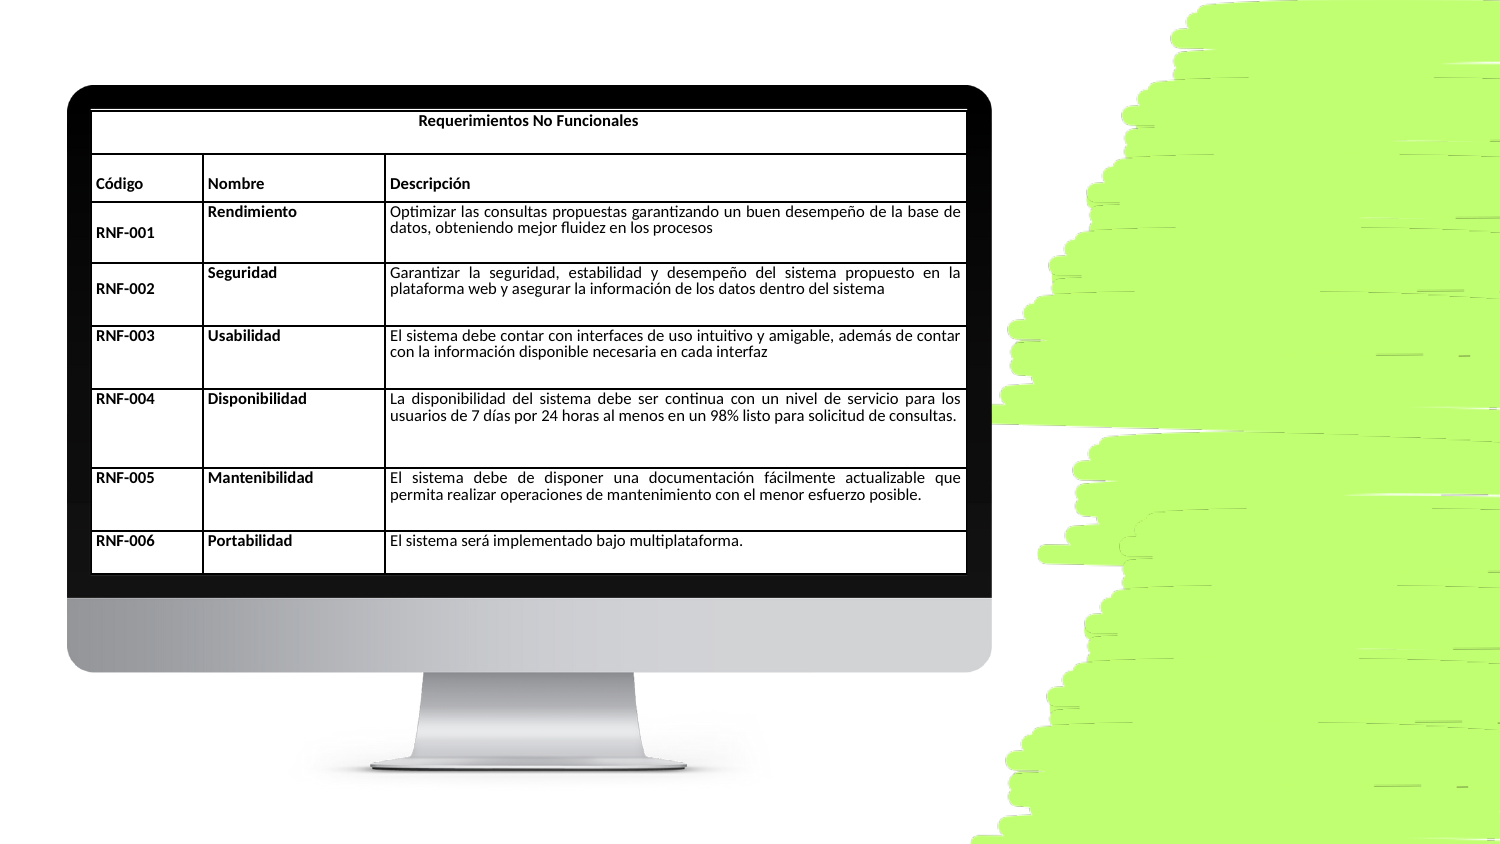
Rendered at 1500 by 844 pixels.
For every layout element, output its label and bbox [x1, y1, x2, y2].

text_box [992, 290, 1500, 444]
text_box [1086, 76, 1500, 153]
text_box [1037, 444, 1500, 584]
text_box [1051, 153, 1500, 226]
text_box [970, 721, 1500, 844]
text_box [1049, 584, 1500, 657]
text_box [1013, 226, 1500, 290]
text_box [1011, 657, 1500, 721]
text_box [1135, 0, 1500, 76]
text_box [67, 85, 992, 793]
text_box [1084, 507, 1500, 584]
